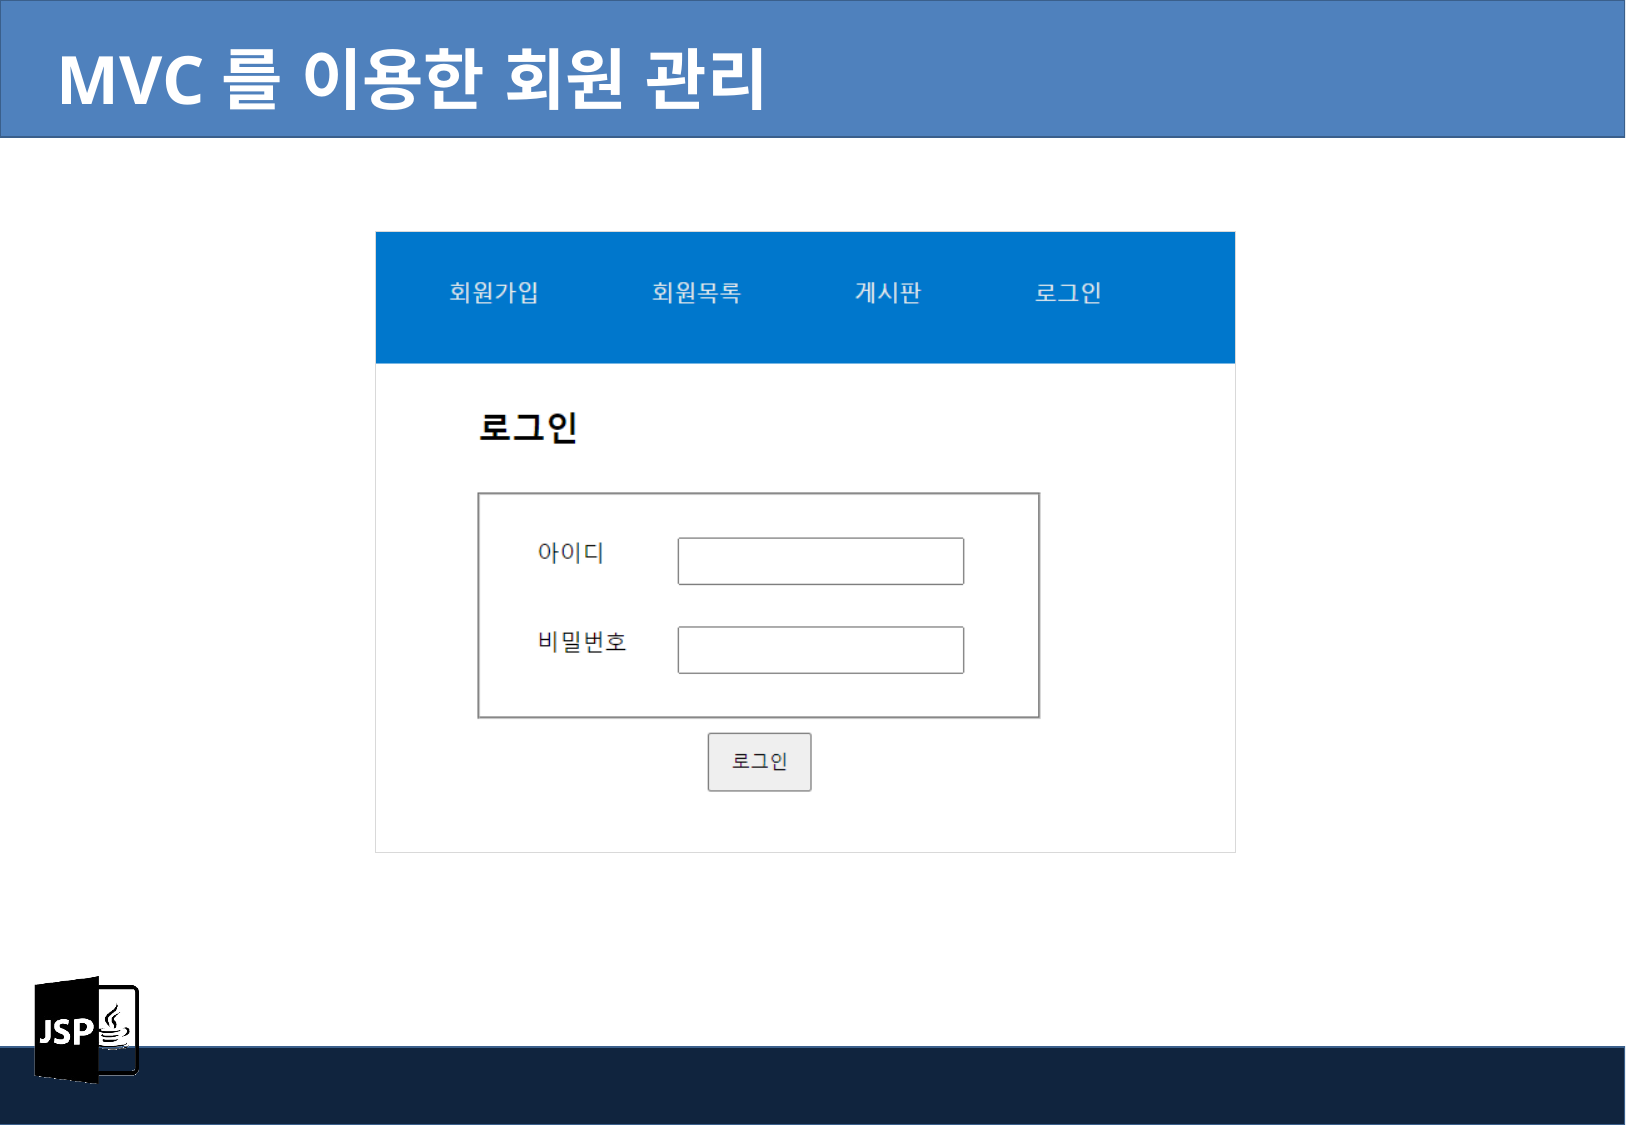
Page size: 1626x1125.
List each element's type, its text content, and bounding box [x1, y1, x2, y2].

picture [375, 231, 1236, 854]
picture [32, 976, 141, 1084]
text_box [0, 0, 834, 138]
text_box MVC를 이용한 회원 관리 [24, 7, 859, 148]
